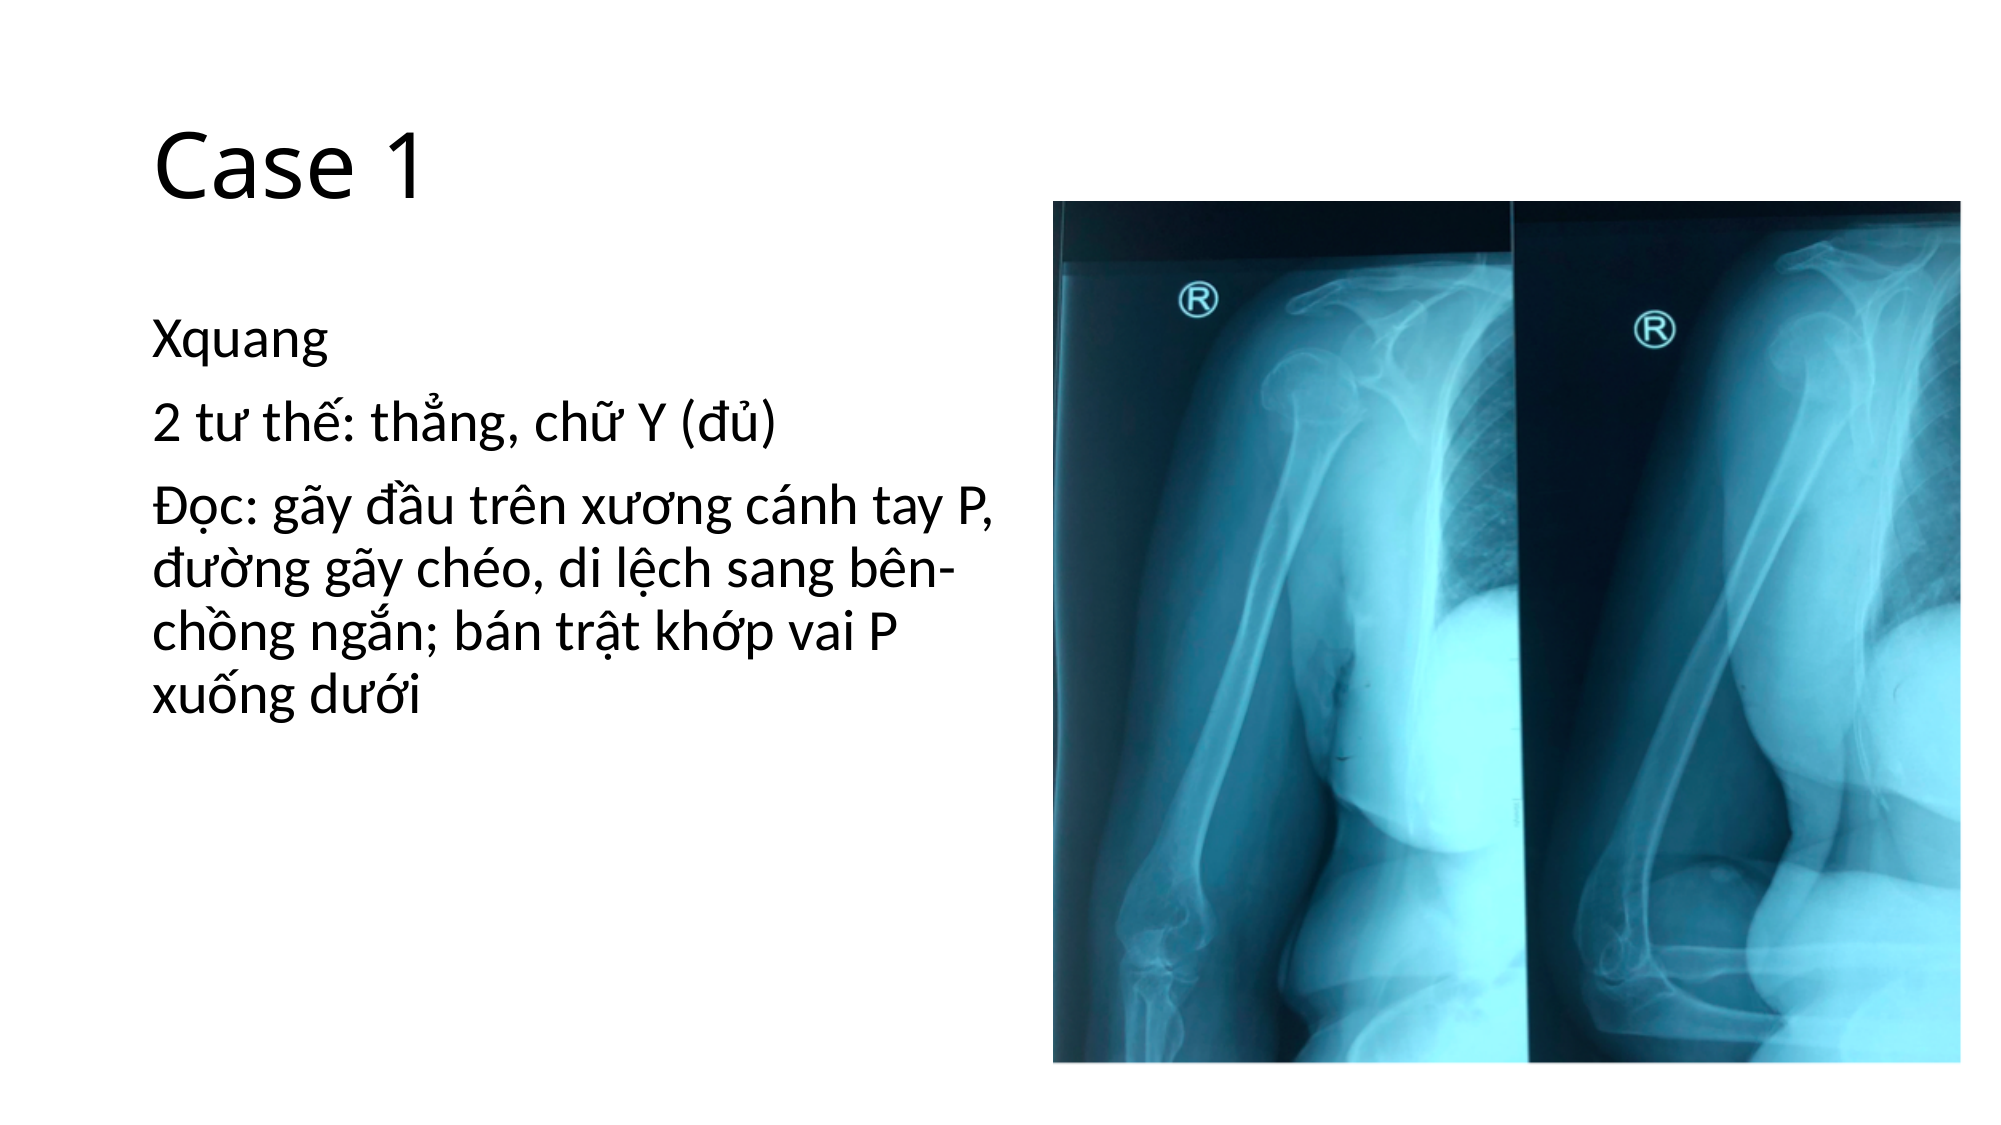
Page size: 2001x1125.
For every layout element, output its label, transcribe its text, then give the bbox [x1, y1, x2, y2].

picture [1053, 201, 1964, 1066]
title Case 1 [137, 59, 1863, 278]
list Xquang 2 tư thế: thẳng, chữ Y (đủ) Đọc: gãy đầu trên xương cánh tay P, đường gãy chéo, di lệch sang bên-chồng ngắn; bán trật khớp vai P xuống dưới [137, 299, 1033, 1014]
